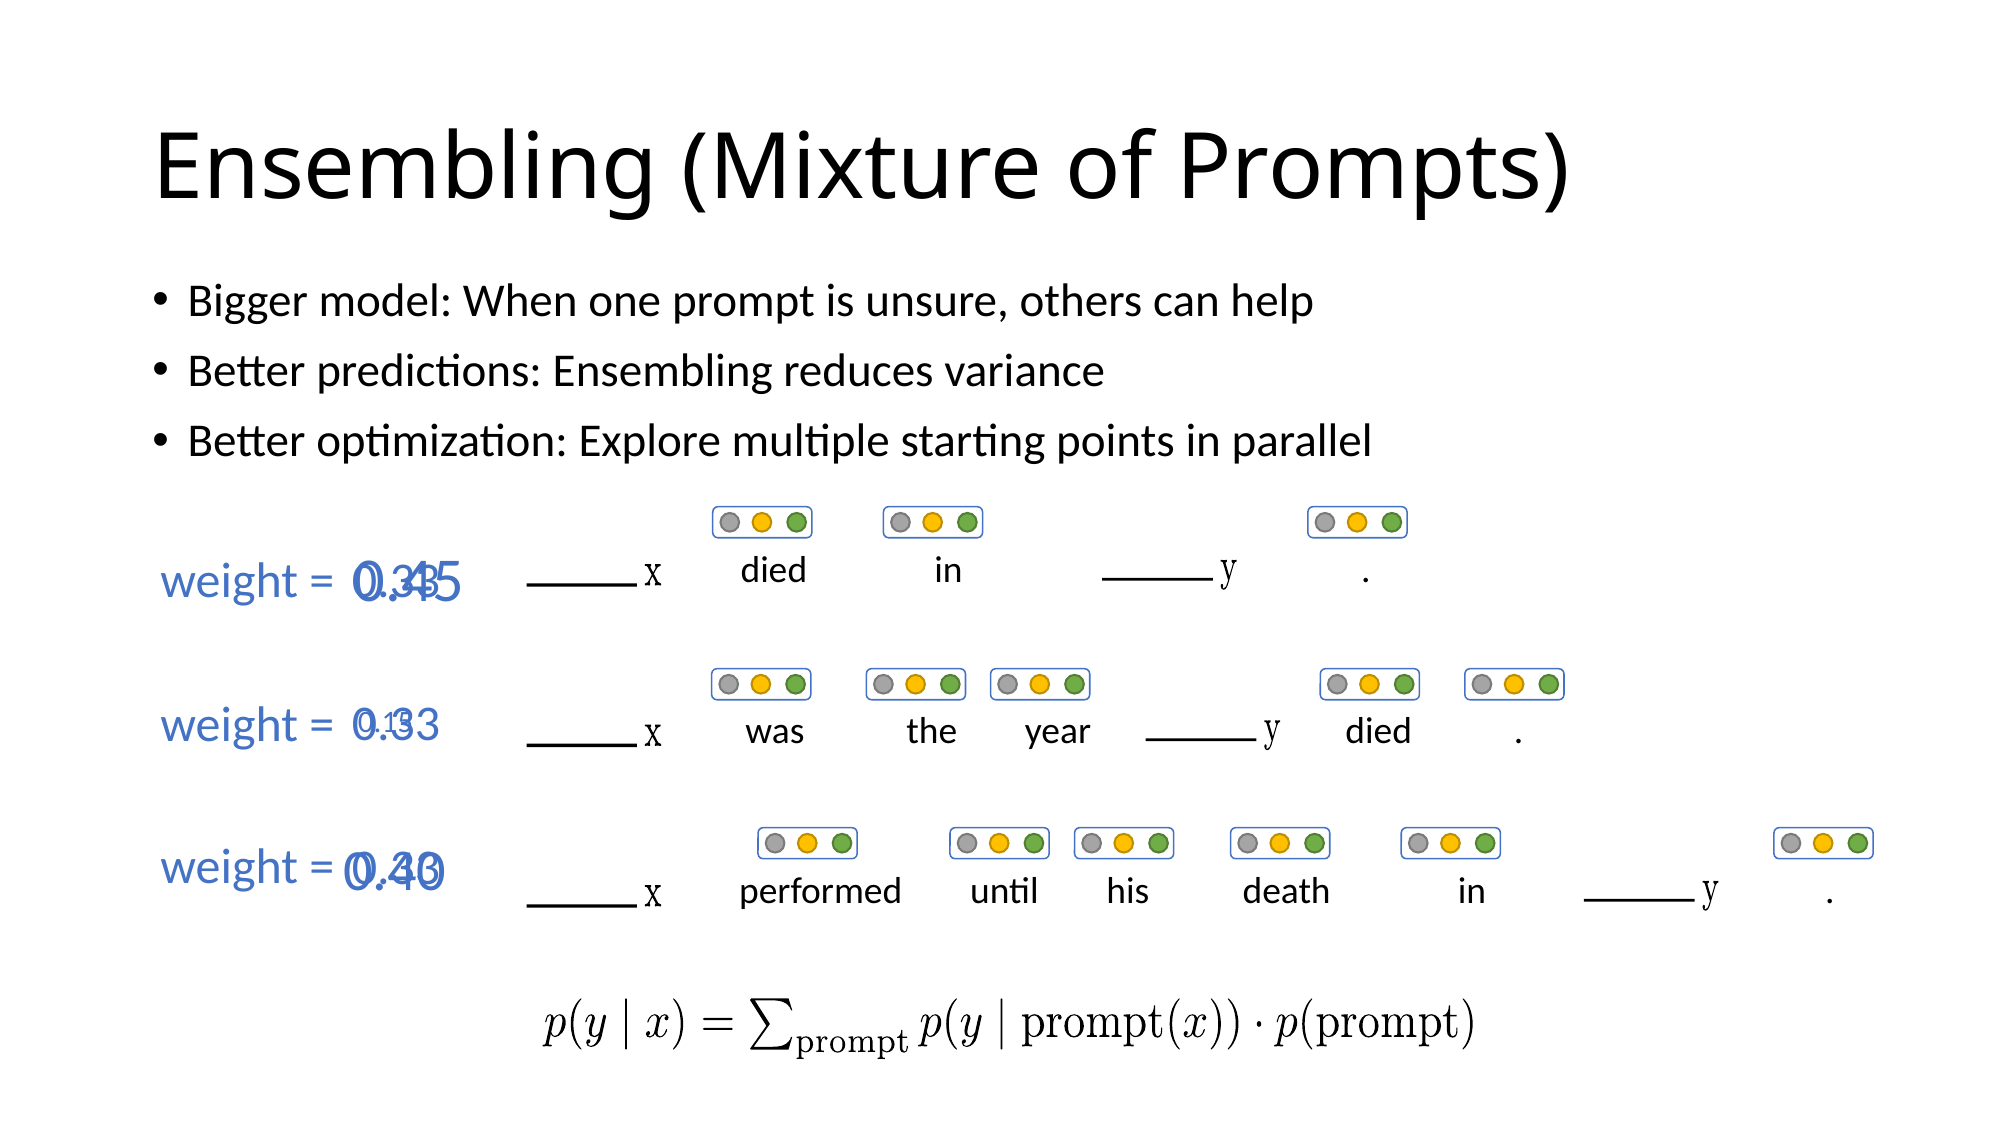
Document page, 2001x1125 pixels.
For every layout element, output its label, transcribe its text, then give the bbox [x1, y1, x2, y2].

text_box 0.45 [338, 531, 480, 621]
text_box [990, 668, 1090, 700]
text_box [1307, 506, 1408, 538]
text_box 0.40 [328, 824, 462, 909]
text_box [542, 998, 1473, 1059]
text_box weight = [145, 539, 337, 615]
text_box weight = [145, 826, 328, 901]
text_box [711, 668, 811, 700]
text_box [883, 506, 983, 538]
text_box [757, 827, 858, 859]
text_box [1320, 668, 1420, 700]
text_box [949, 827, 1050, 859]
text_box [712, 506, 812, 538]
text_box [526, 537, 1394, 599]
list Bigger model: When one prompt is unsure, others can help Better predictions: Ensembling reduces variance Better optimization: Explore multiple starting points in parallel [137, 268, 1863, 476]
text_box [1464, 668, 1564, 700]
text_box weight = [145, 683, 350, 759]
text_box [866, 668, 966, 700]
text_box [1230, 827, 1330, 859]
text_box 0.33 [337, 682, 456, 758]
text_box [1773, 827, 1874, 859]
title Ensembling (Mixture of Prompts) [137, 59, 1863, 268]
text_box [526, 698, 1552, 759]
text_box 0.15 [343, 693, 429, 746]
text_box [526, 858, 1857, 920]
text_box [1074, 827, 1174, 859]
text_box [1401, 827, 1501, 859]
